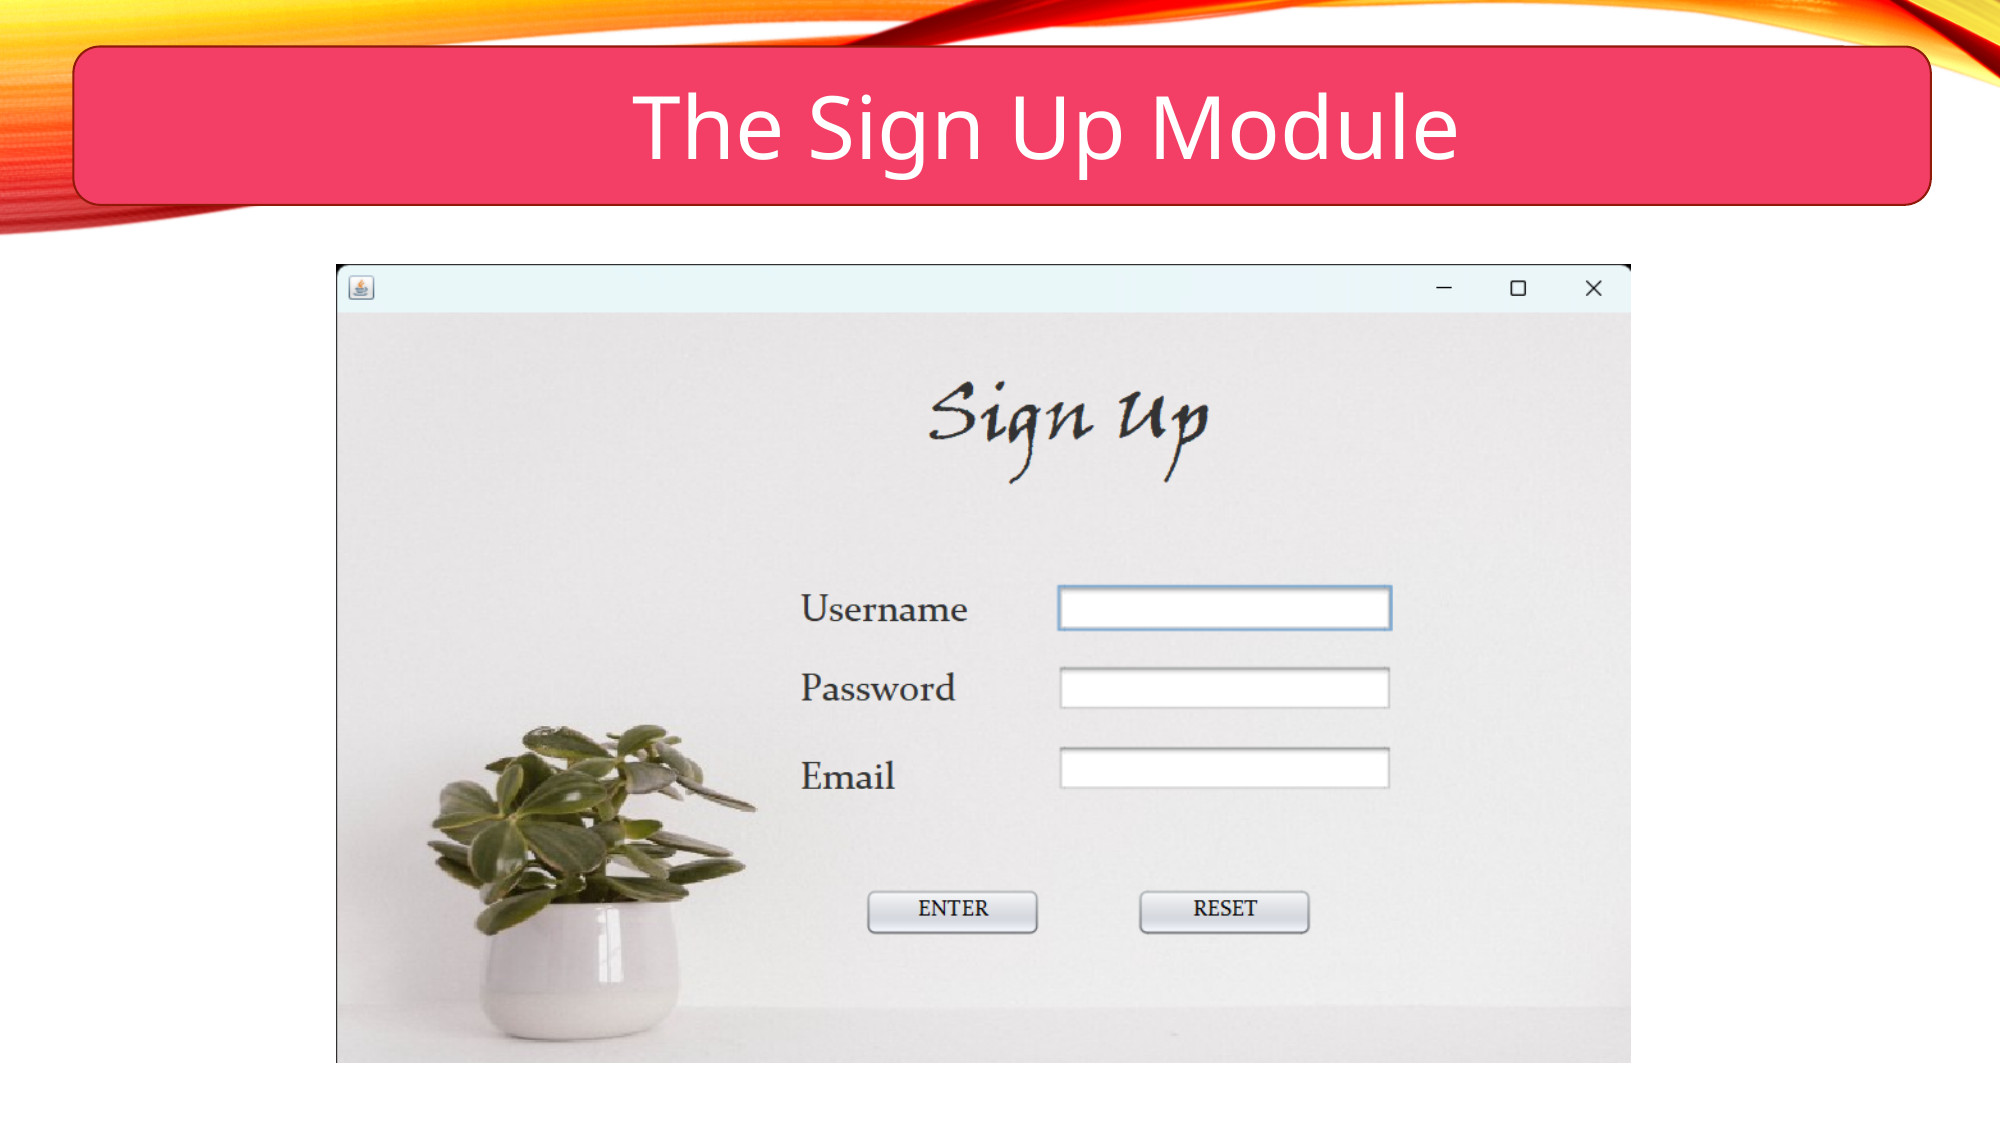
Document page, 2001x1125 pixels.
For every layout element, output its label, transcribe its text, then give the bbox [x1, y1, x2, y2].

text_box The Sign Up Module [182, 65, 1911, 185]
picture [0, 0, 2000, 237]
text_box [72, 45, 1932, 206]
picture [335, 264, 1631, 1063]
